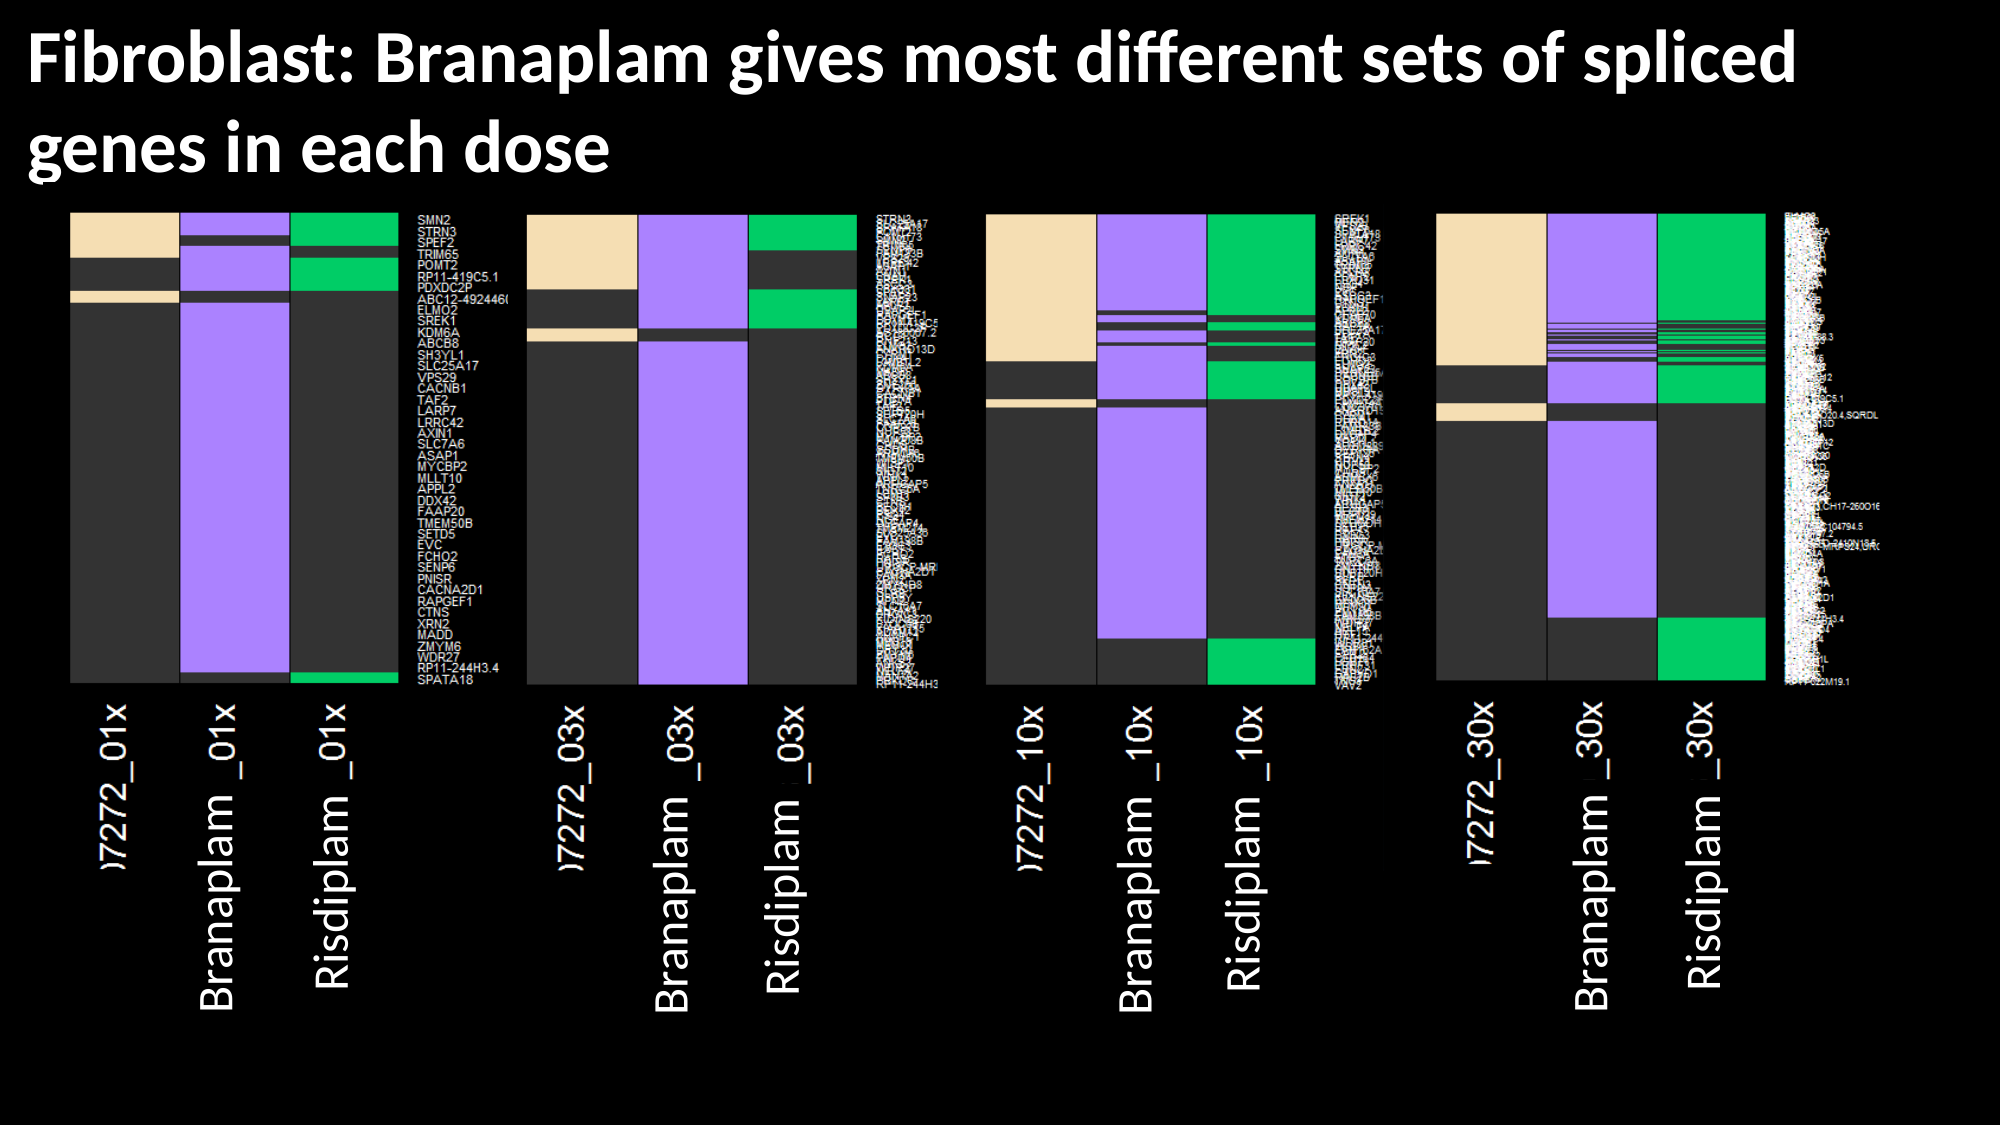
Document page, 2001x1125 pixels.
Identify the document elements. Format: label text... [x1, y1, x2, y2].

picture [1415, 196, 1921, 870]
picture [43, 182, 1402, 901]
text_box Branaplam [174, 902, 250, 1053]
text_box Risdiplam [290, 902, 366, 1053]
text_box Branaplam [1549, 878, 1625, 1053]
text_box Fibroblast: Branaplam gives most different sets of spliced genes in each dose [12, 0, 2000, 195]
text_box Risdiplam [741, 908, 817, 1058]
text_box Branaplam [1094, 899, 1169, 1055]
text_box Branaplam [630, 908, 705, 1055]
text_box Risdiplam [1202, 899, 1277, 1055]
text_box Risdiplam [1662, 878, 1738, 1053]
